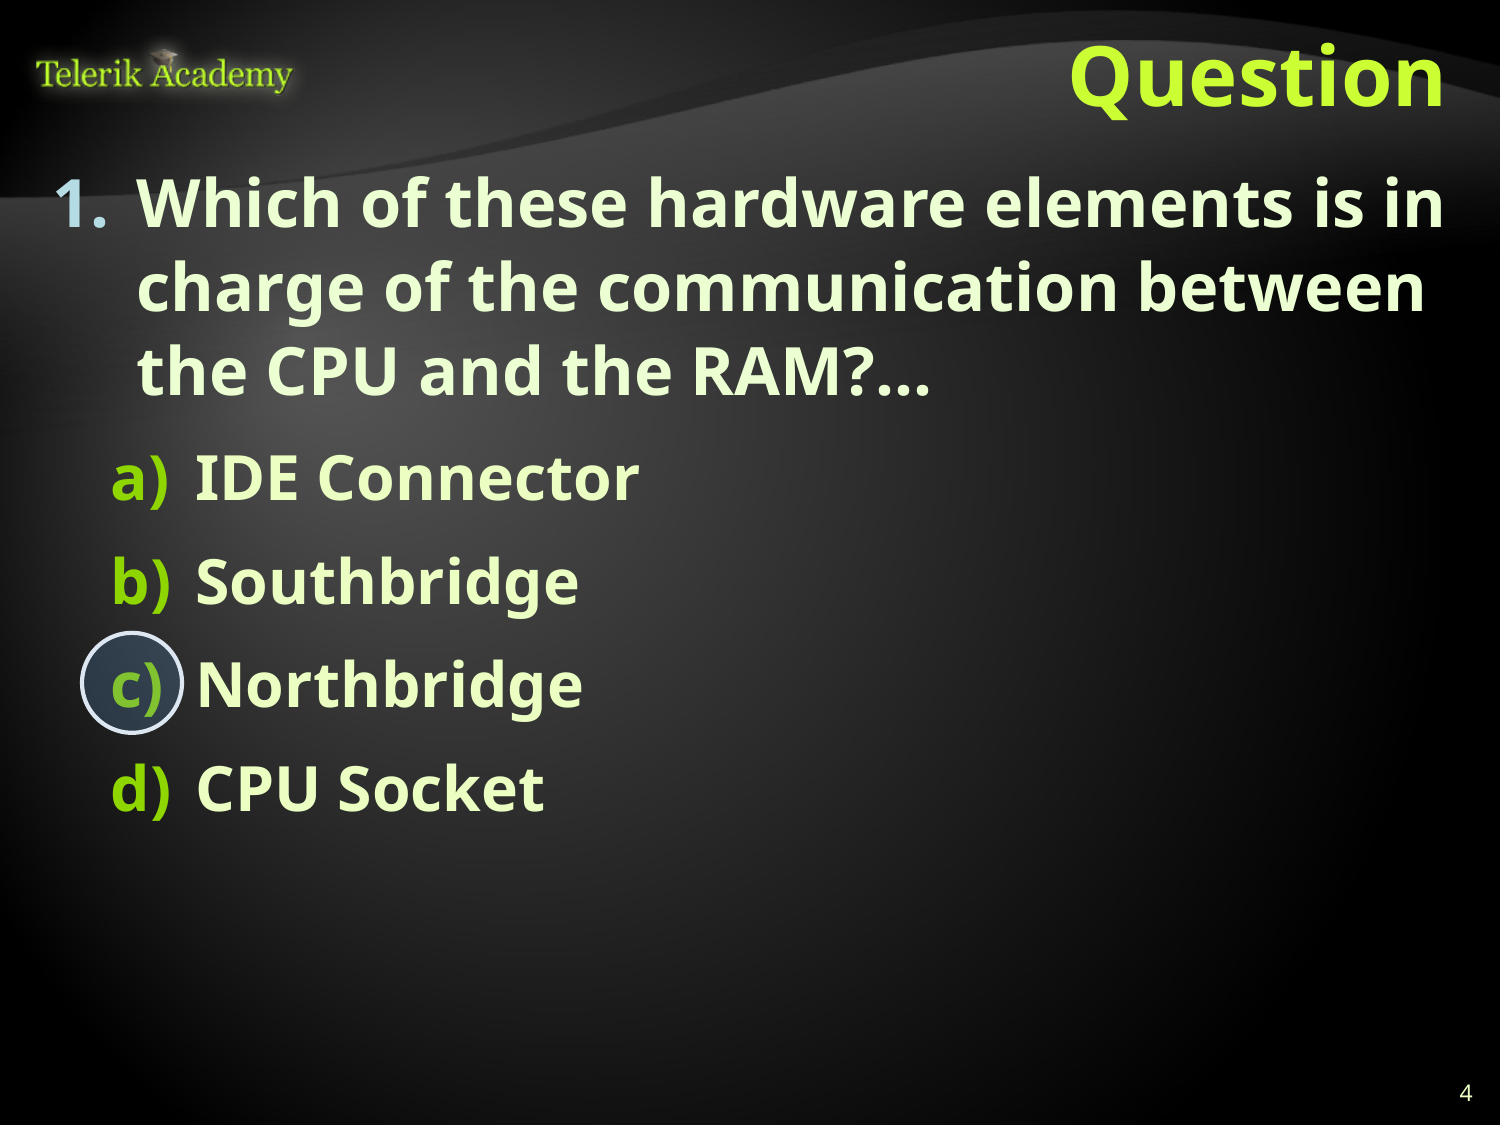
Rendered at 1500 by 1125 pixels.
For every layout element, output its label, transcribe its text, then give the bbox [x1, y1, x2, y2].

list Which of these hardware elements is in charge of the communication between the CPU and the RAM?… IDE Connector Southbridge Northbridge CPU Socket [37, 149, 1463, 1075]
text_box [79, 630, 185, 735]
title Question [300, 12, 1463, 149]
slide_number 4 [1412, 1074, 1488, 1113]
picture [0, 0, 1500, 1125]
